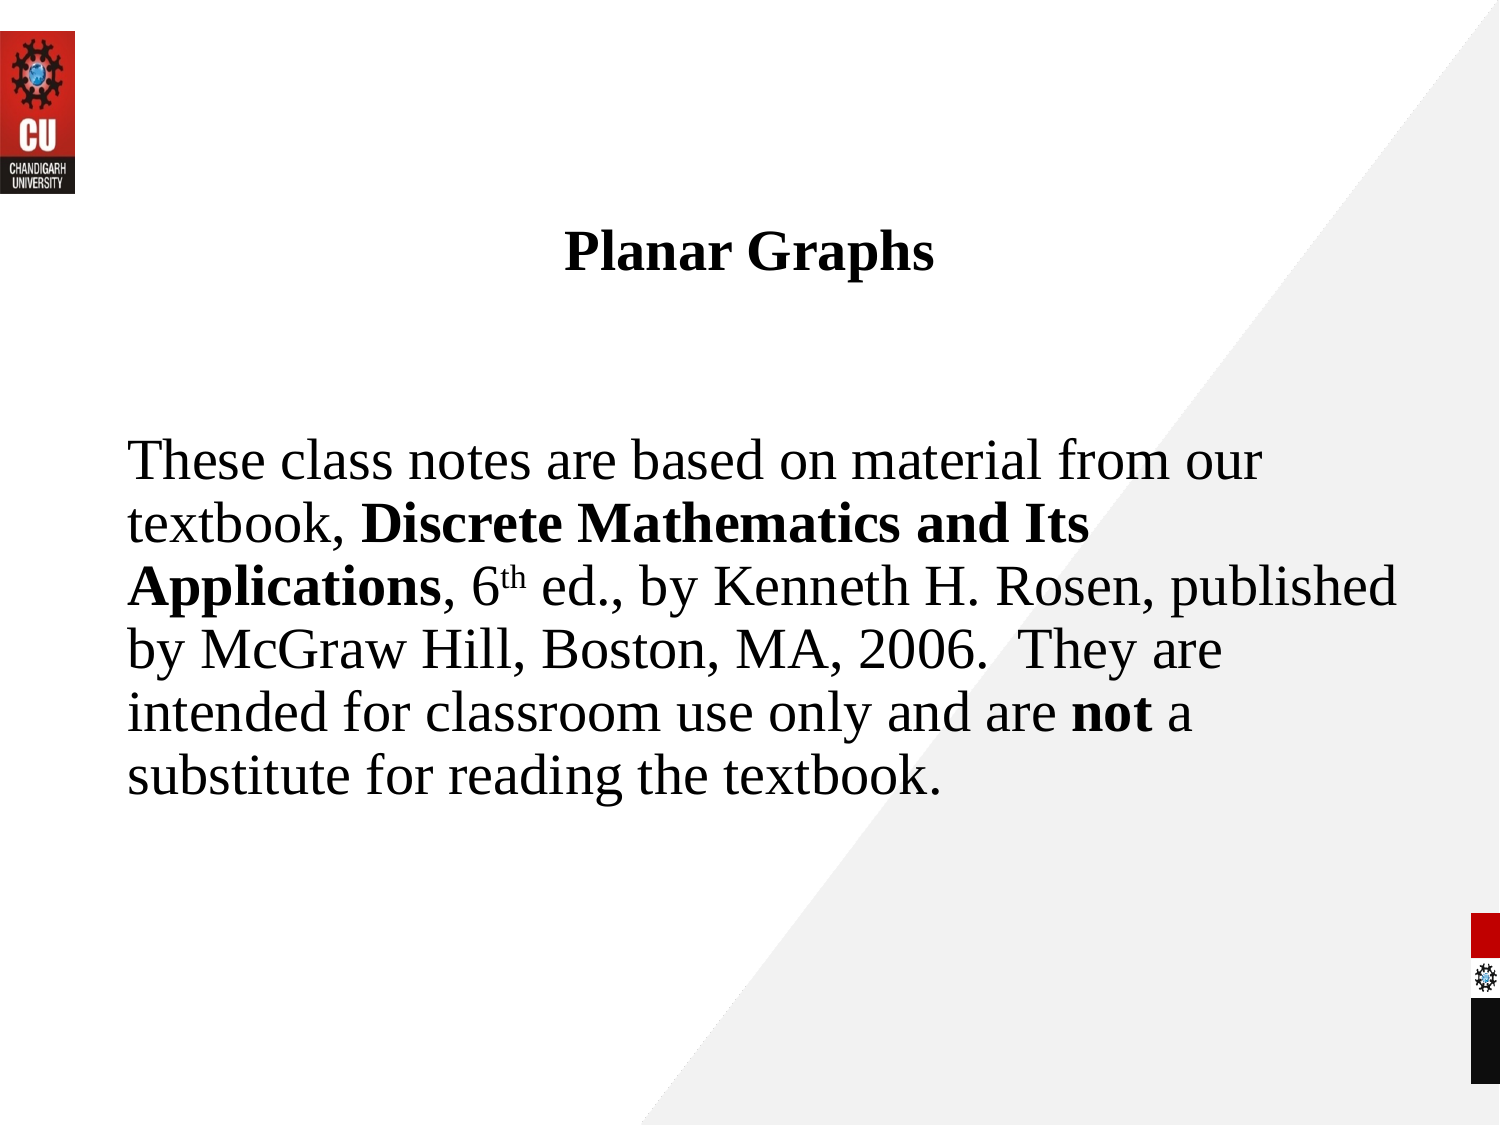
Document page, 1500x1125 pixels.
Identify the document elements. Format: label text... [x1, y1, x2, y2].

picture [0, 0, 1500, 1125]
list Planar Graphs These class notes are based on material from our textbook, Discrete Mathematics and Its Applications, 6th ed., by Kenneth H. Rosen, published by McGraw Hill, Boston, MA, 2006. They are intended for classroom use only and are not a substitute for reading the textbook. [75, 212, 1425, 938]
